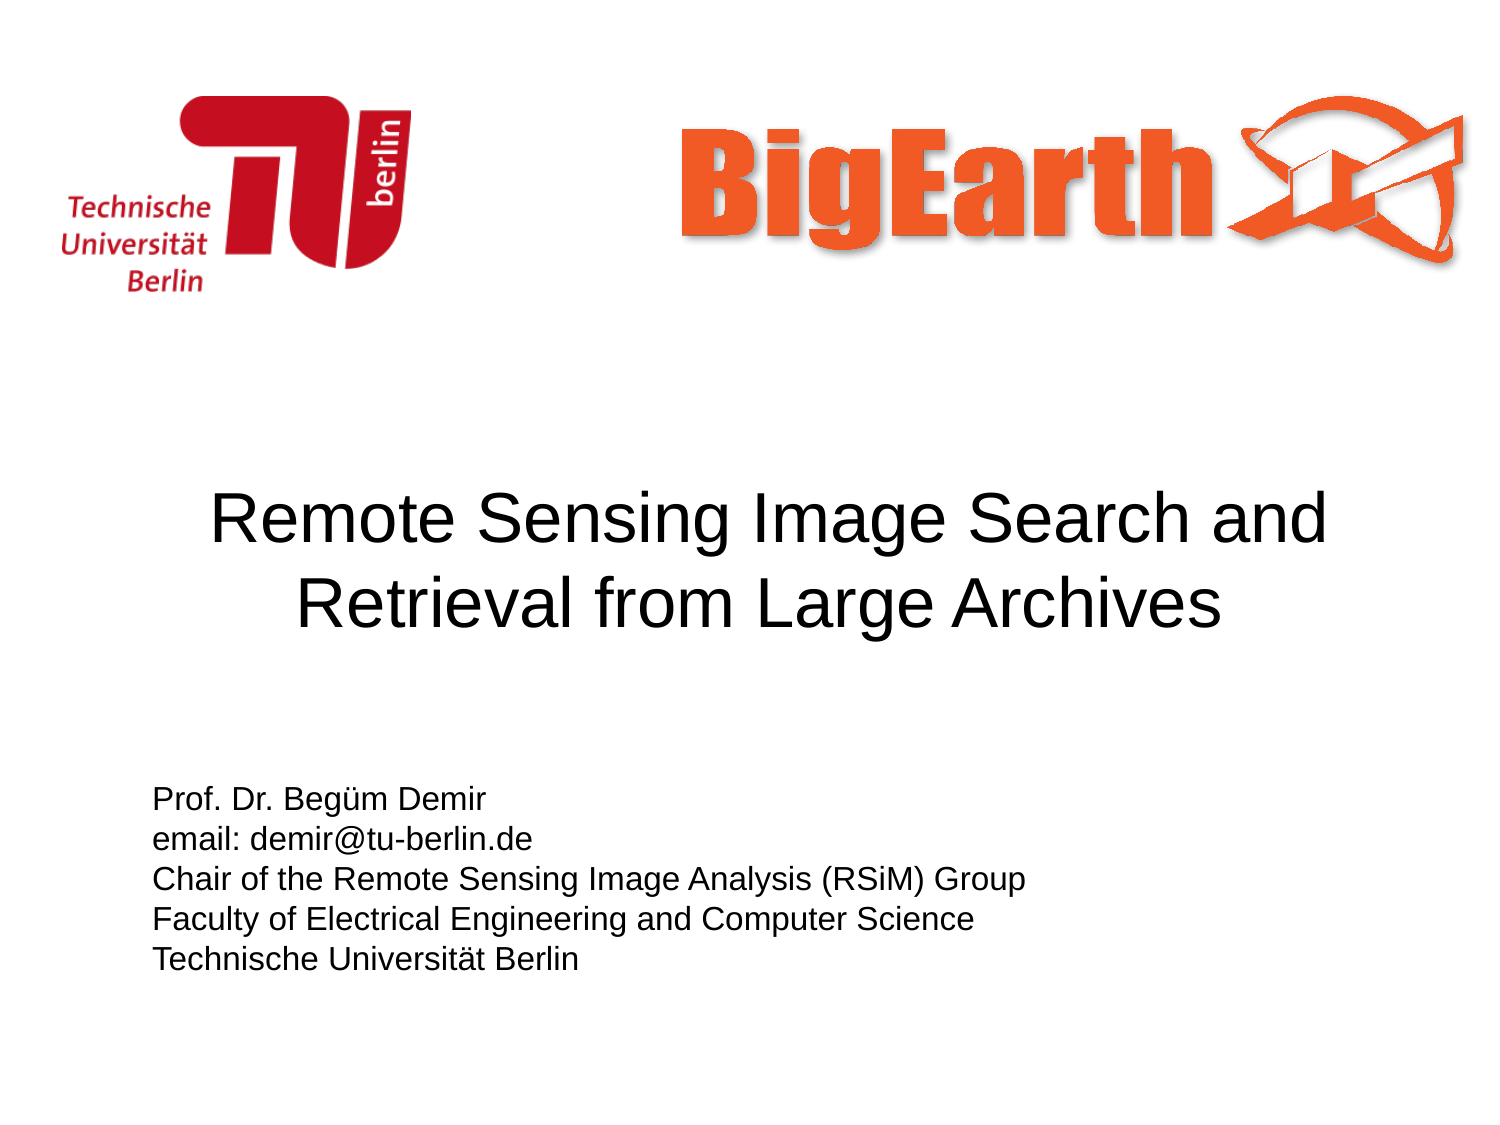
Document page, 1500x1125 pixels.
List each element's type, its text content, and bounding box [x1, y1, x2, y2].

text_box Prof. Dr. Begüm Demir email: demir@tu-berlin.de Chair of the Remote Sensing Image Analysis (RSiM) Group Faculty of Electrical Engineering and Computer Science Technische Universität Berlin [137, 725, 1500, 813]
picture [62, 96, 412, 292]
picture [674, 96, 1463, 279]
text_box Remote Sensing Image Search and Retrieval from Large Archives [149, 524, 1390, 588]
